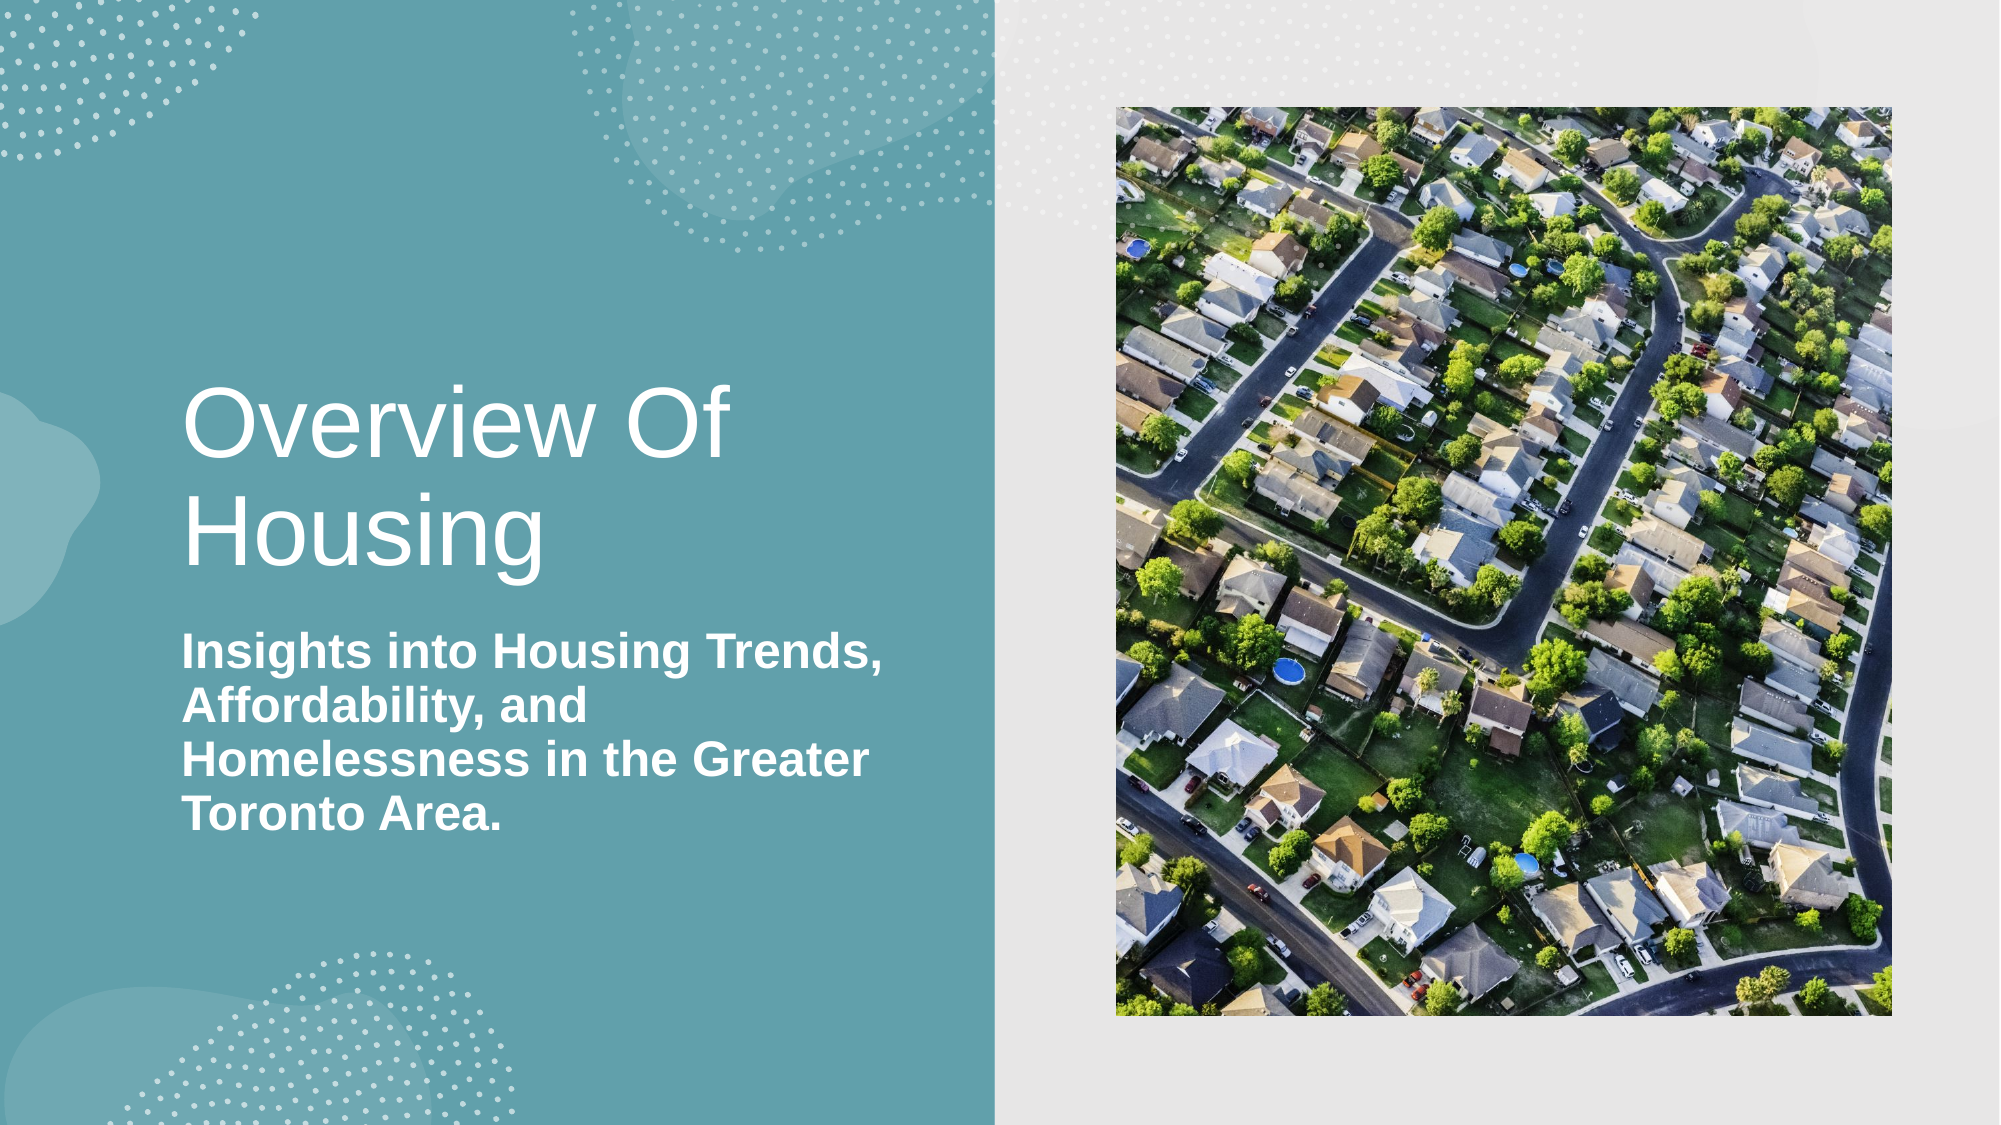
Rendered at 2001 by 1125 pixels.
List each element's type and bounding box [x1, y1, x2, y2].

text_box [0, 0, 2000, 1125]
